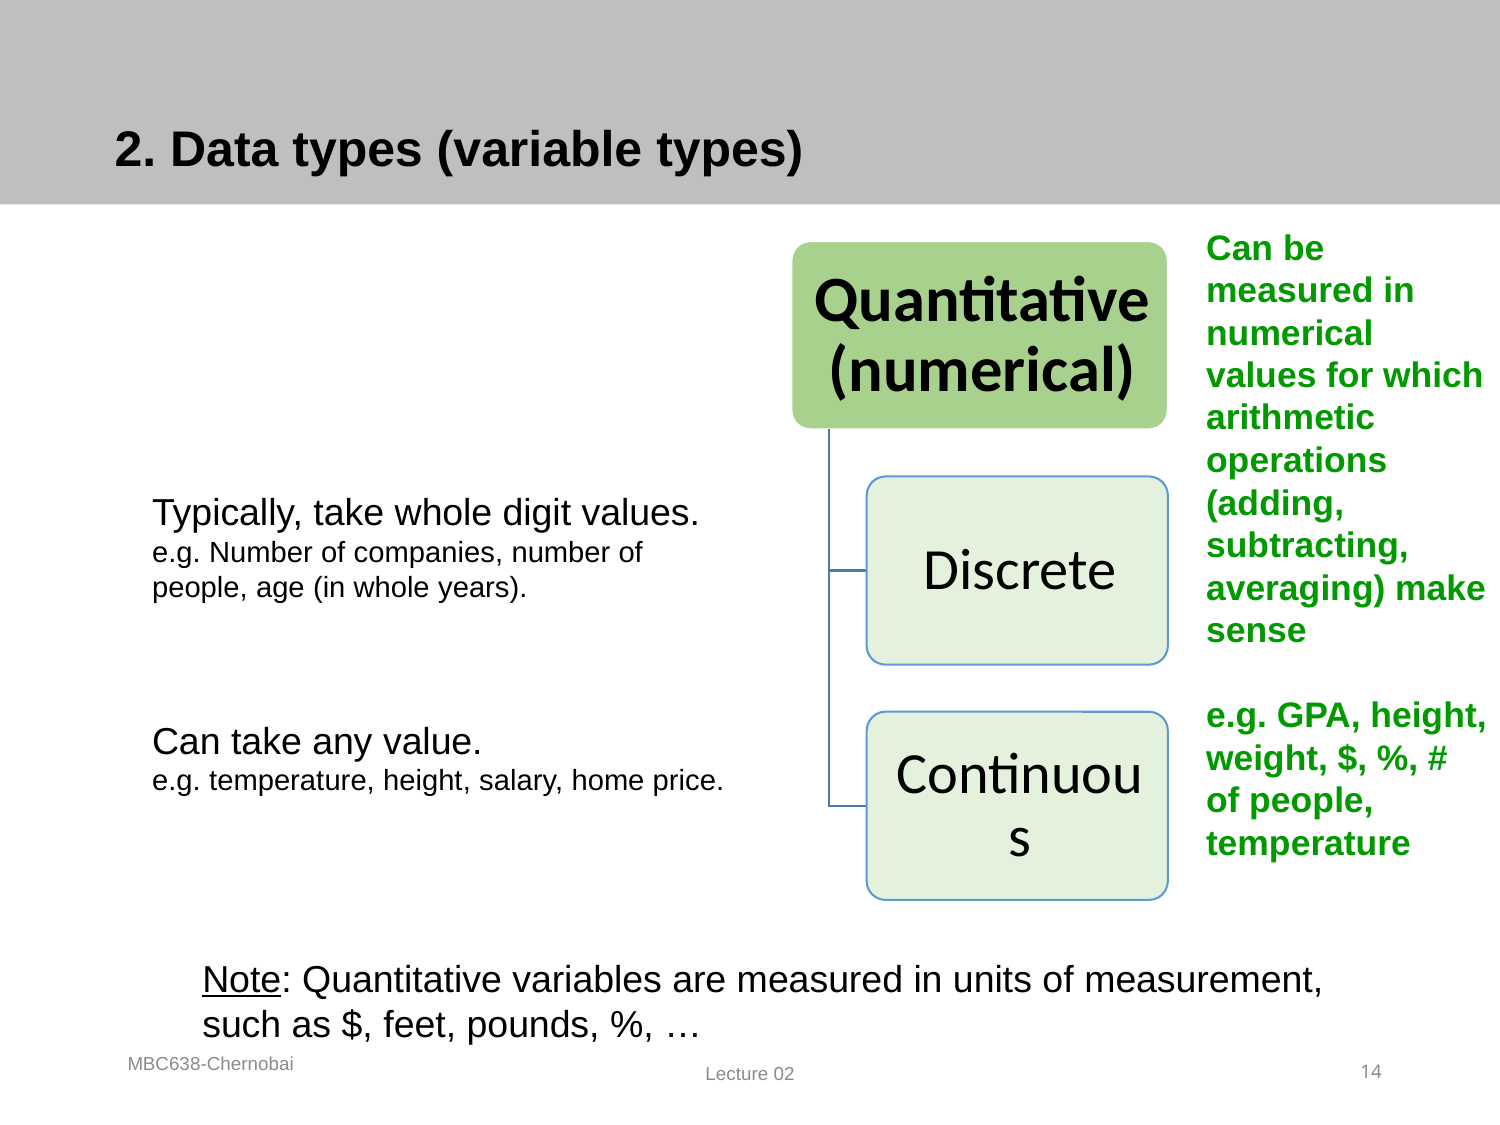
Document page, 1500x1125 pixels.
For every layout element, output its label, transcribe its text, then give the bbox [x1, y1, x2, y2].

text_box Can take any value. e.g. temperature, height, salary, home price. [137, 709, 562, 805]
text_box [562, 240, 1397, 901]
footer Lecture 02 [496, 1053, 1004, 1103]
text_box [0, 0, 1500, 205]
text_box Can be measured in numerical values for which arithmetic operations (adding, subtracting, averaging) make sense e.g. GPA, height, weight, $, %, # of people, temperature [1191, 217, 1500, 870]
text_box Note: Quantitative variables are measured in units of measurement, such as $, feet, pounds, %, … [187, 947, 1350, 1053]
text_box Typically, take whole digit values. e.g. Number of companies, number of people, age (in whole years). [137, 481, 562, 611]
slide_number MBC638-Chernobai [112, 1025, 425, 1100]
title 2. Data types (variable types) [99, 41, 1394, 259]
slide_number 14 [1059, 1042, 1397, 1103]
